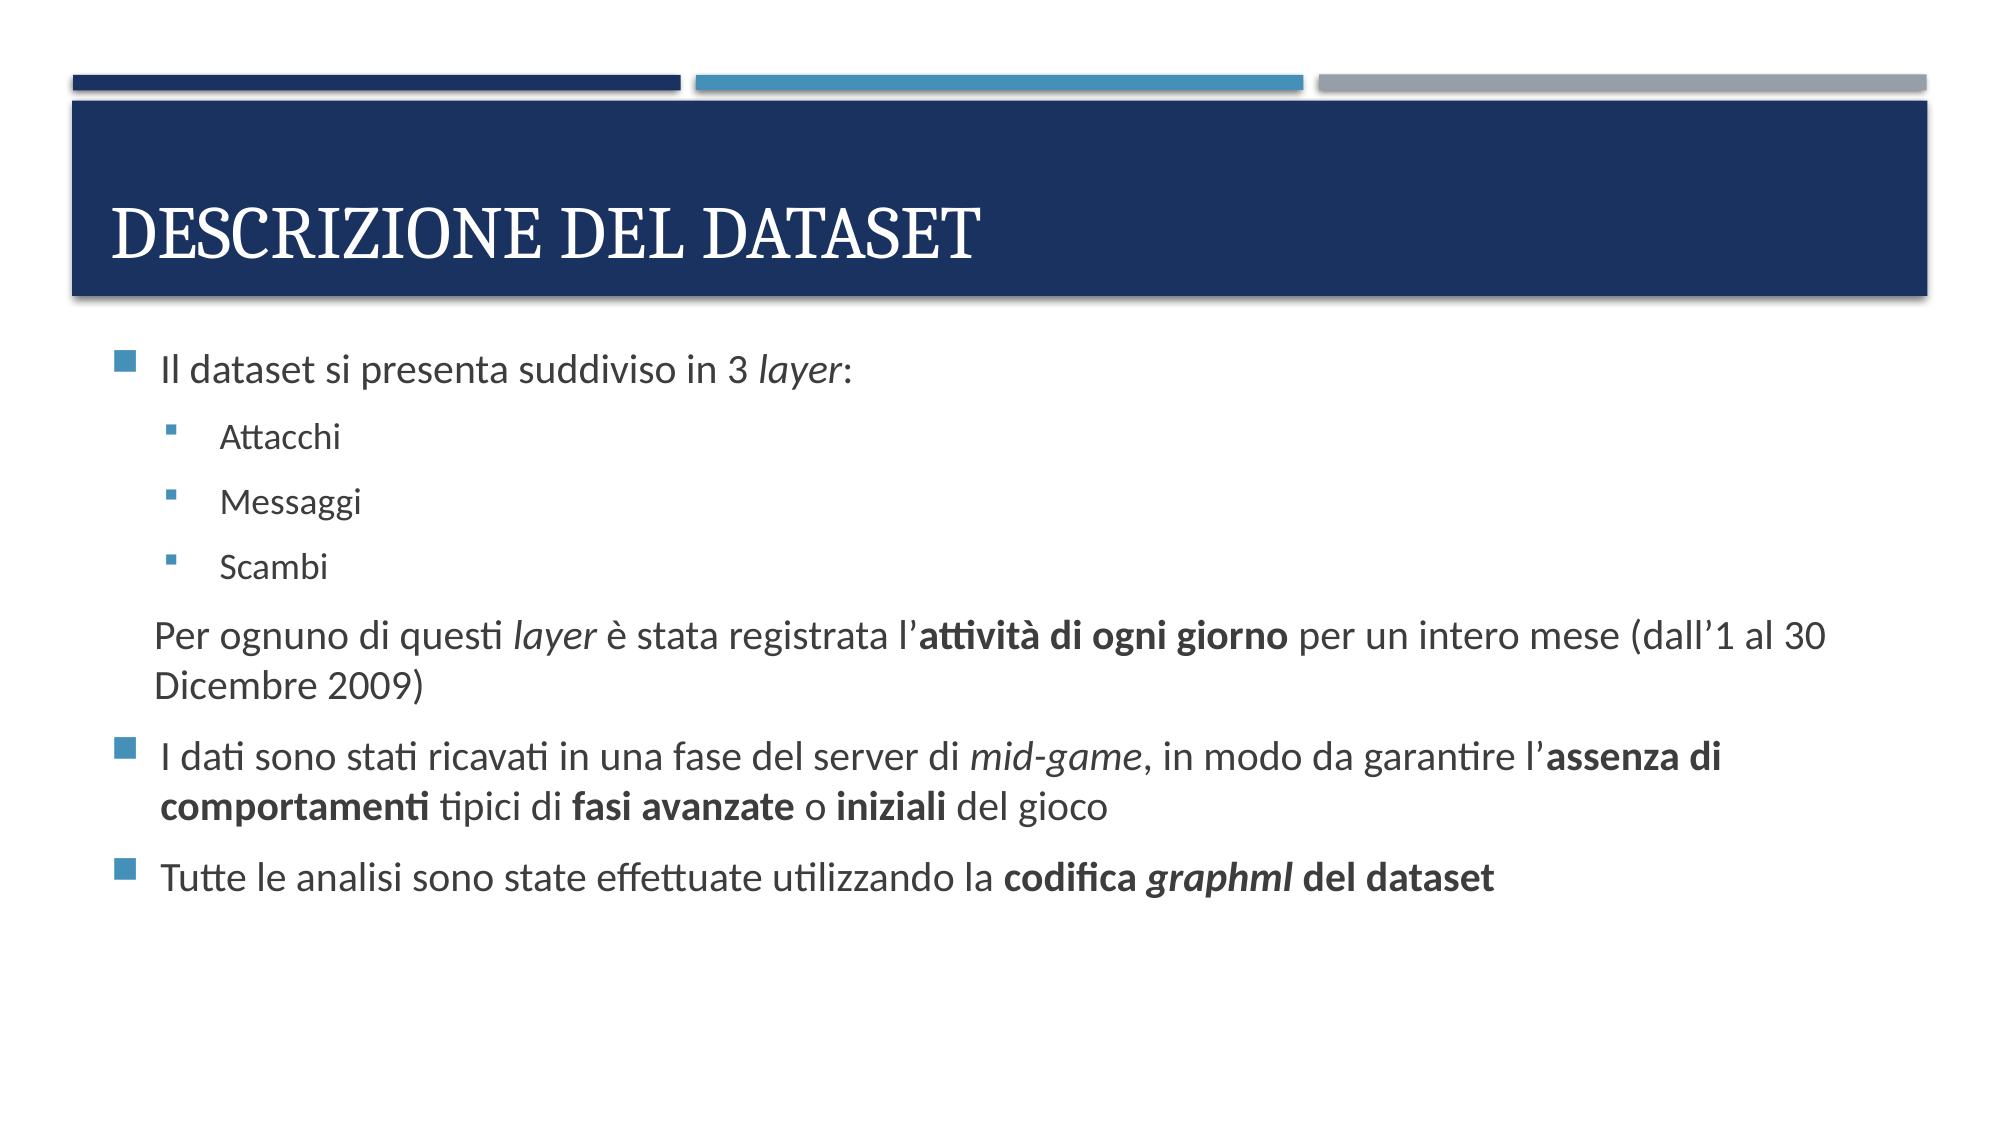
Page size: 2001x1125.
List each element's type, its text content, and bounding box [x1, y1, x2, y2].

list Il dataset si presenta suddiviso in 3 layer: Attacchi Messaggi Scambi Per ognuno di questi layer è stata registrata l’attività di ogni giorno per un intero mese (dall’1 al 30 Dicembre 2009) I dati sono stati ricavati in una fase del server di mid-game, in modo da garantire l’assenza di comportamenti tipici di fasi avanzate o iniziali del gioco Tutte le analisi sono state effettuate utilizzando la codifica graphml del dataset [95, 334, 1905, 1033]
title Descrizione del dataset [95, 115, 1905, 282]
